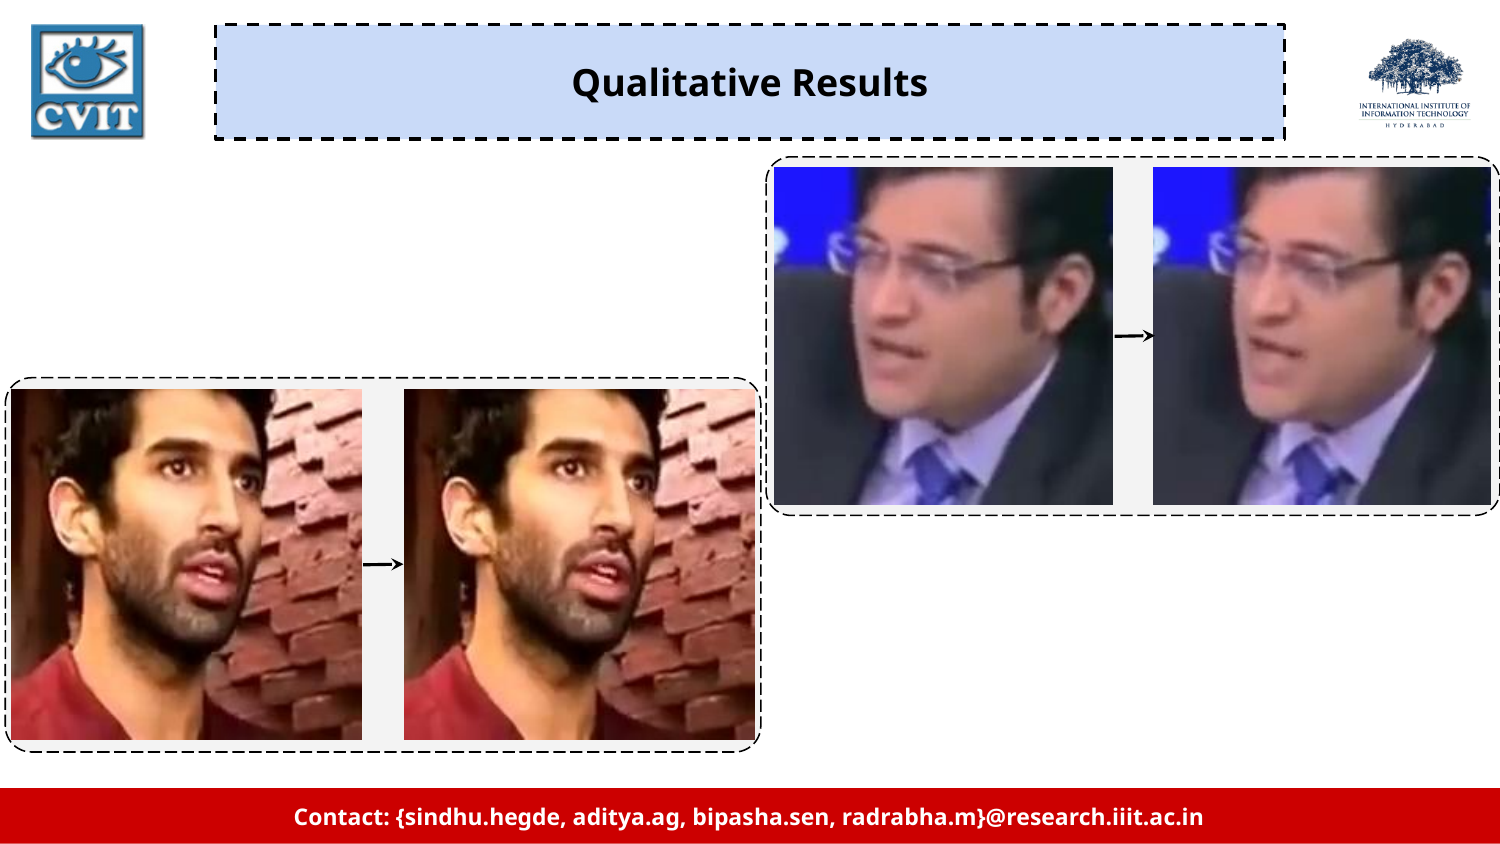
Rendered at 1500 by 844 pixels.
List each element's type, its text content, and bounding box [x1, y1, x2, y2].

picture [404, 389, 755, 741]
text_box Qualitative Results [215, 24, 1285, 140]
picture [774, 166, 1113, 505]
text_box [766, 156, 1500, 504]
picture [1354, 21, 1476, 143]
text_box Contact: {sindhu.hegde, aditya.ag, bipasha.sen, radrabha.m}@research.iiit.ac.in [0, 788, 1500, 844]
text_box [8, 377, 761, 738]
text_box [16, 573, 750, 753]
text_box [782, 346, 1483, 516]
picture [11, 389, 362, 741]
picture [1153, 166, 1492, 505]
picture [30, 24, 146, 140]
